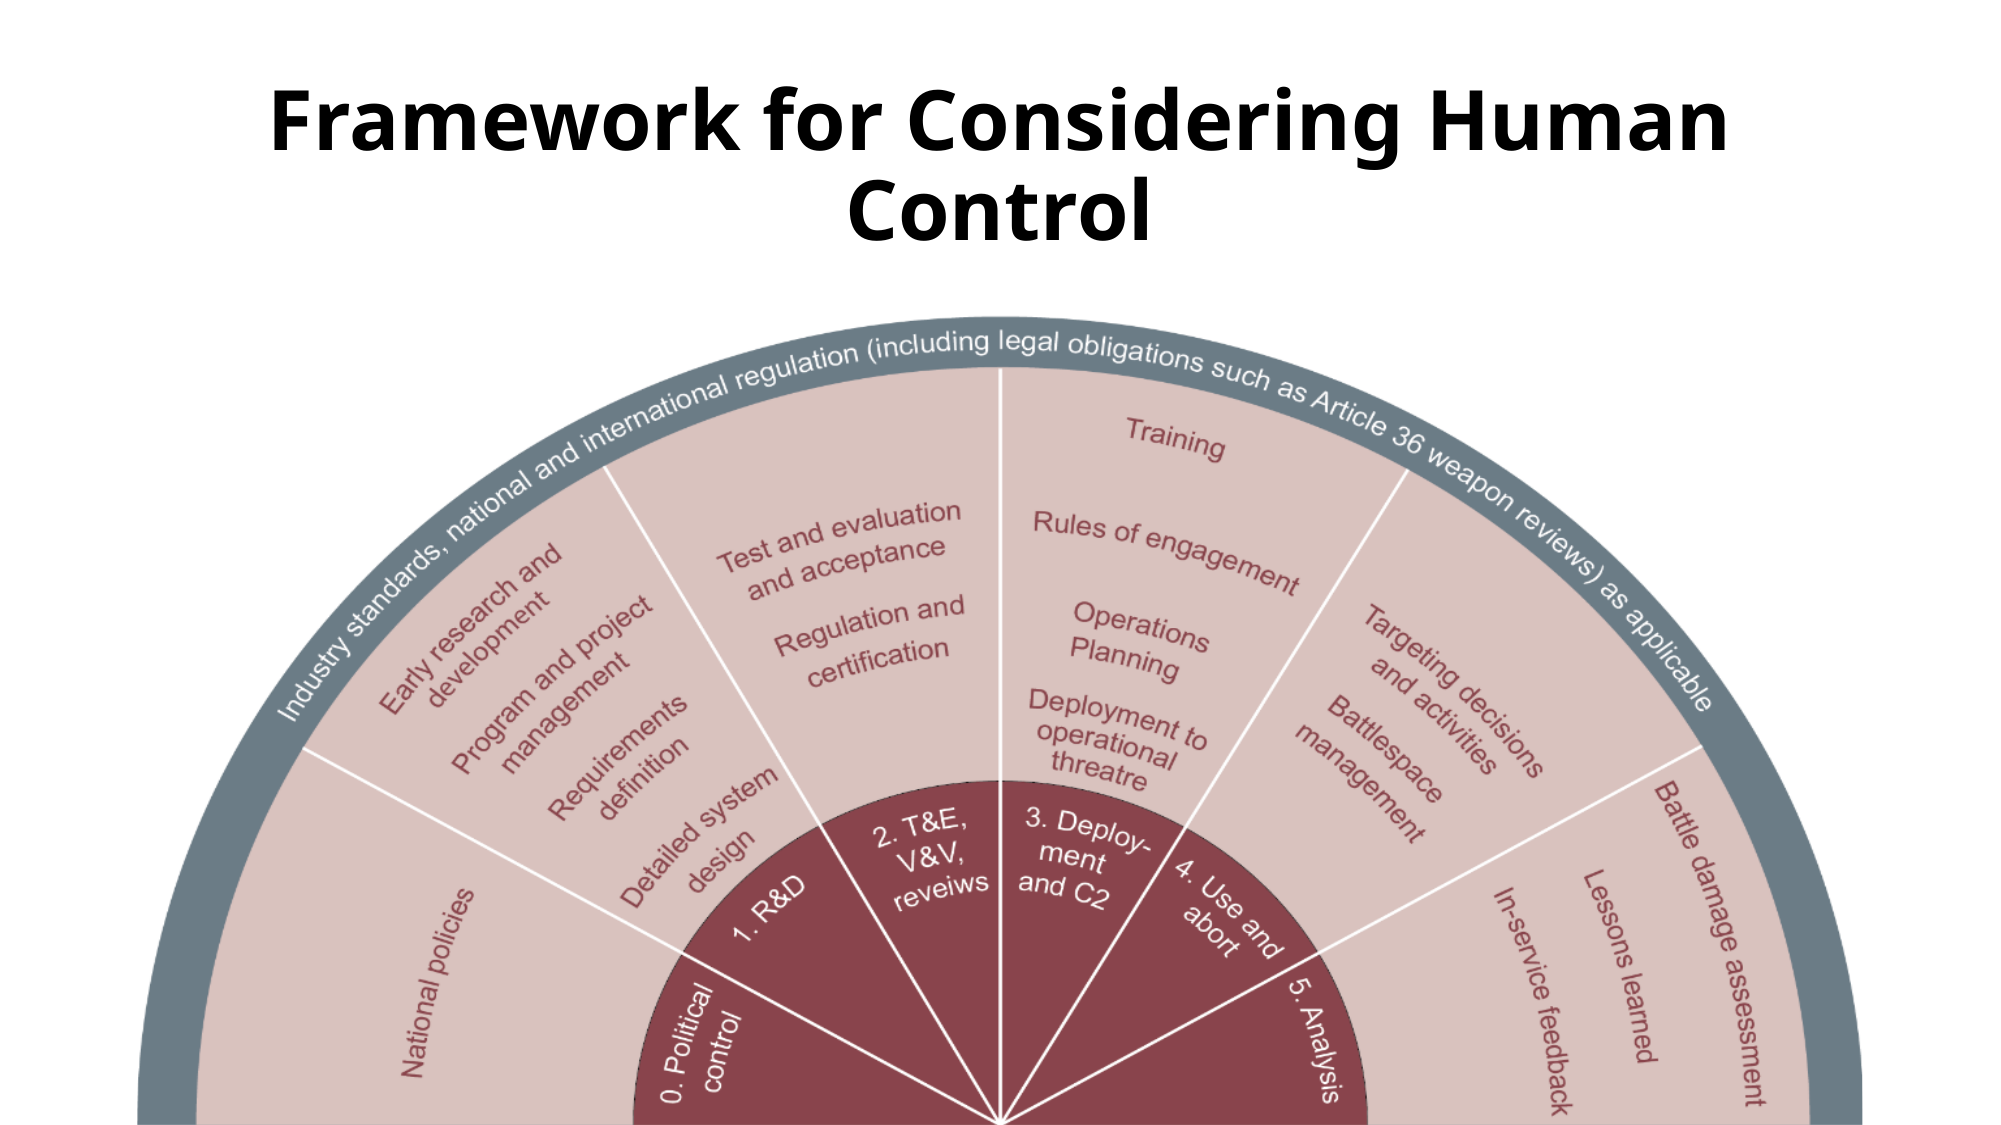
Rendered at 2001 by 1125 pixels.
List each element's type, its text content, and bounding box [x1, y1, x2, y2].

title Framework for Considering Human Control [137, 59, 1863, 278]
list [136, 298, 1863, 1125]
